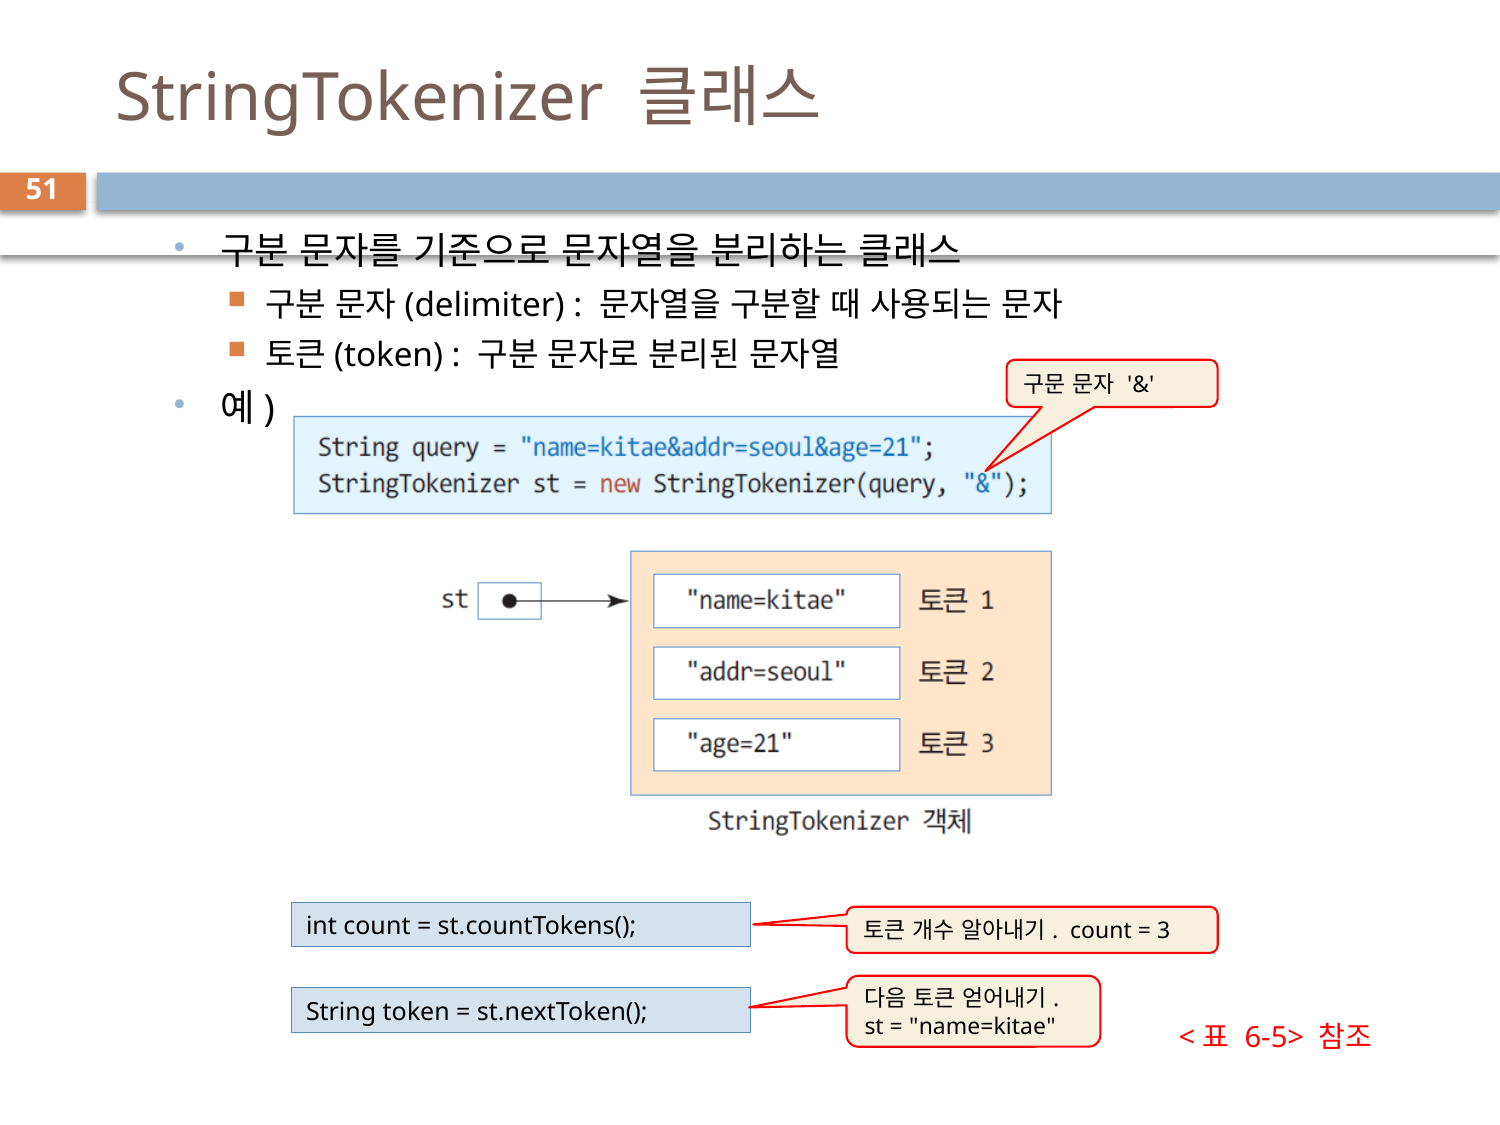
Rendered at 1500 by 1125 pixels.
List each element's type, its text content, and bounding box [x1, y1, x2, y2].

text_box <표 6-5> 참조 [1163, 1011, 1388, 1061]
text_box 토큰 개수 알아내기. count = 3 [751, 905, 1220, 955]
list 구분 문자를 기준으로 문자열을 분리하는 클래스 구분 문자(delimiter) : 문자열을 구분할 때 사용되는 문자 토큰(token) : 구분 문자로 분리된 문자열 예) [100, 219, 1438, 1047]
text_box int count = st.countTokens(); [291, 902, 751, 947]
slide_number 51 [0, 170, 87, 211]
text_box 다음 토큰 얻어내기. st = "name=kitae" [747, 974, 1102, 1049]
text_box 구문 문자 '&' [1005, 358, 1220, 421]
picture [285, 399, 1069, 842]
title StringTokenizer 클래스 [100, 37, 1438, 149]
text_box String token = st.nextToken(); [291, 987, 751, 1033]
